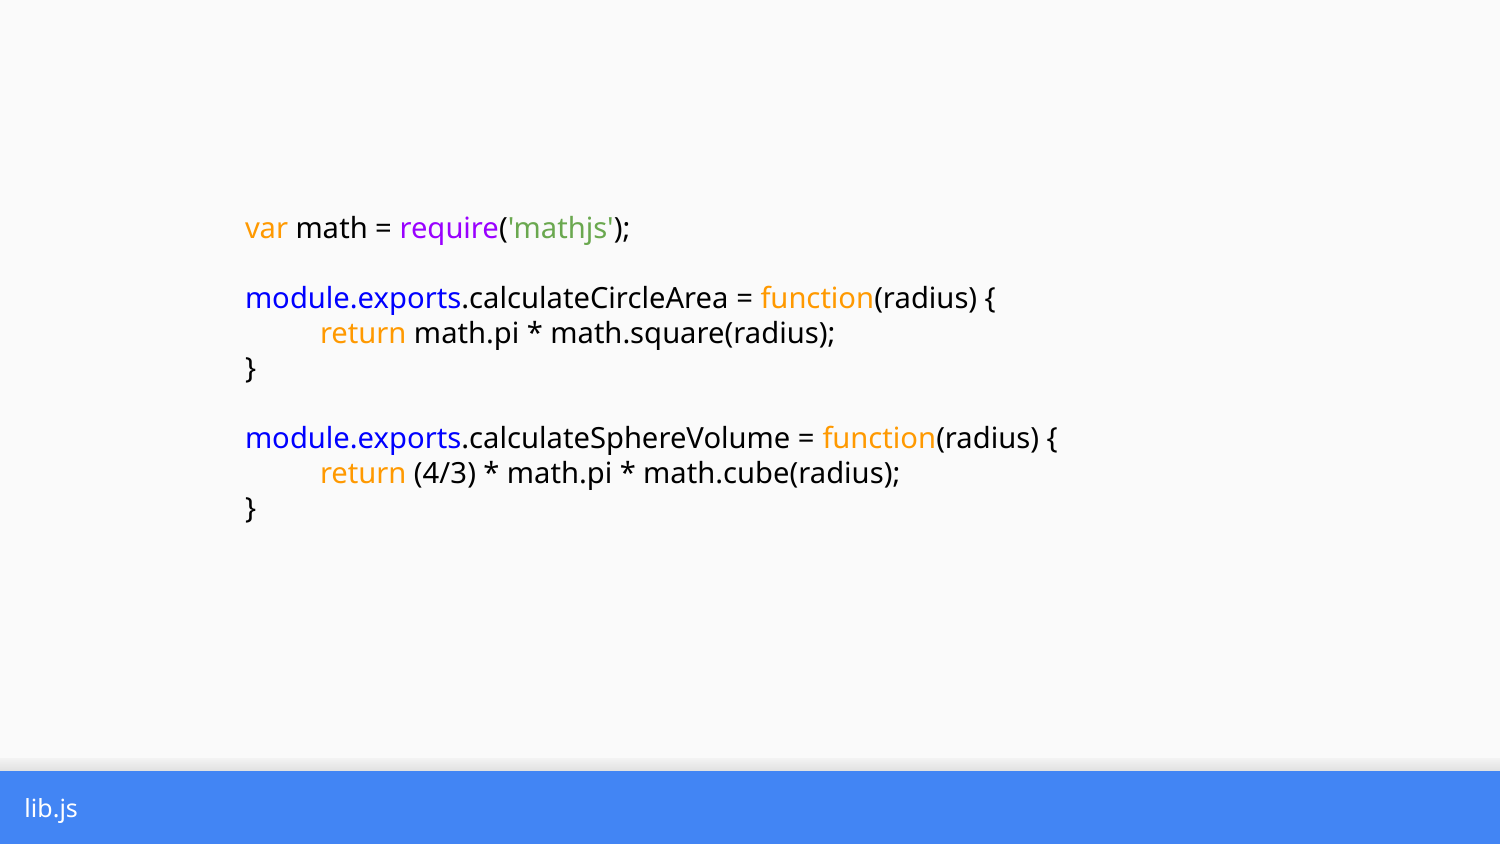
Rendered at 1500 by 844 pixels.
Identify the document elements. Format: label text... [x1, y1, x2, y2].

list lib.js [9, 770, 1385, 844]
text_box var math = require('mathjs'); module.exports.calculateCircleArea = function(radius) { return math.pi * math.square(radius); } module.exports.calculateSphereVolume = function(radius) { return (4/3) * math.pi * math.cube(radius); } [229, 194, 1271, 538]
